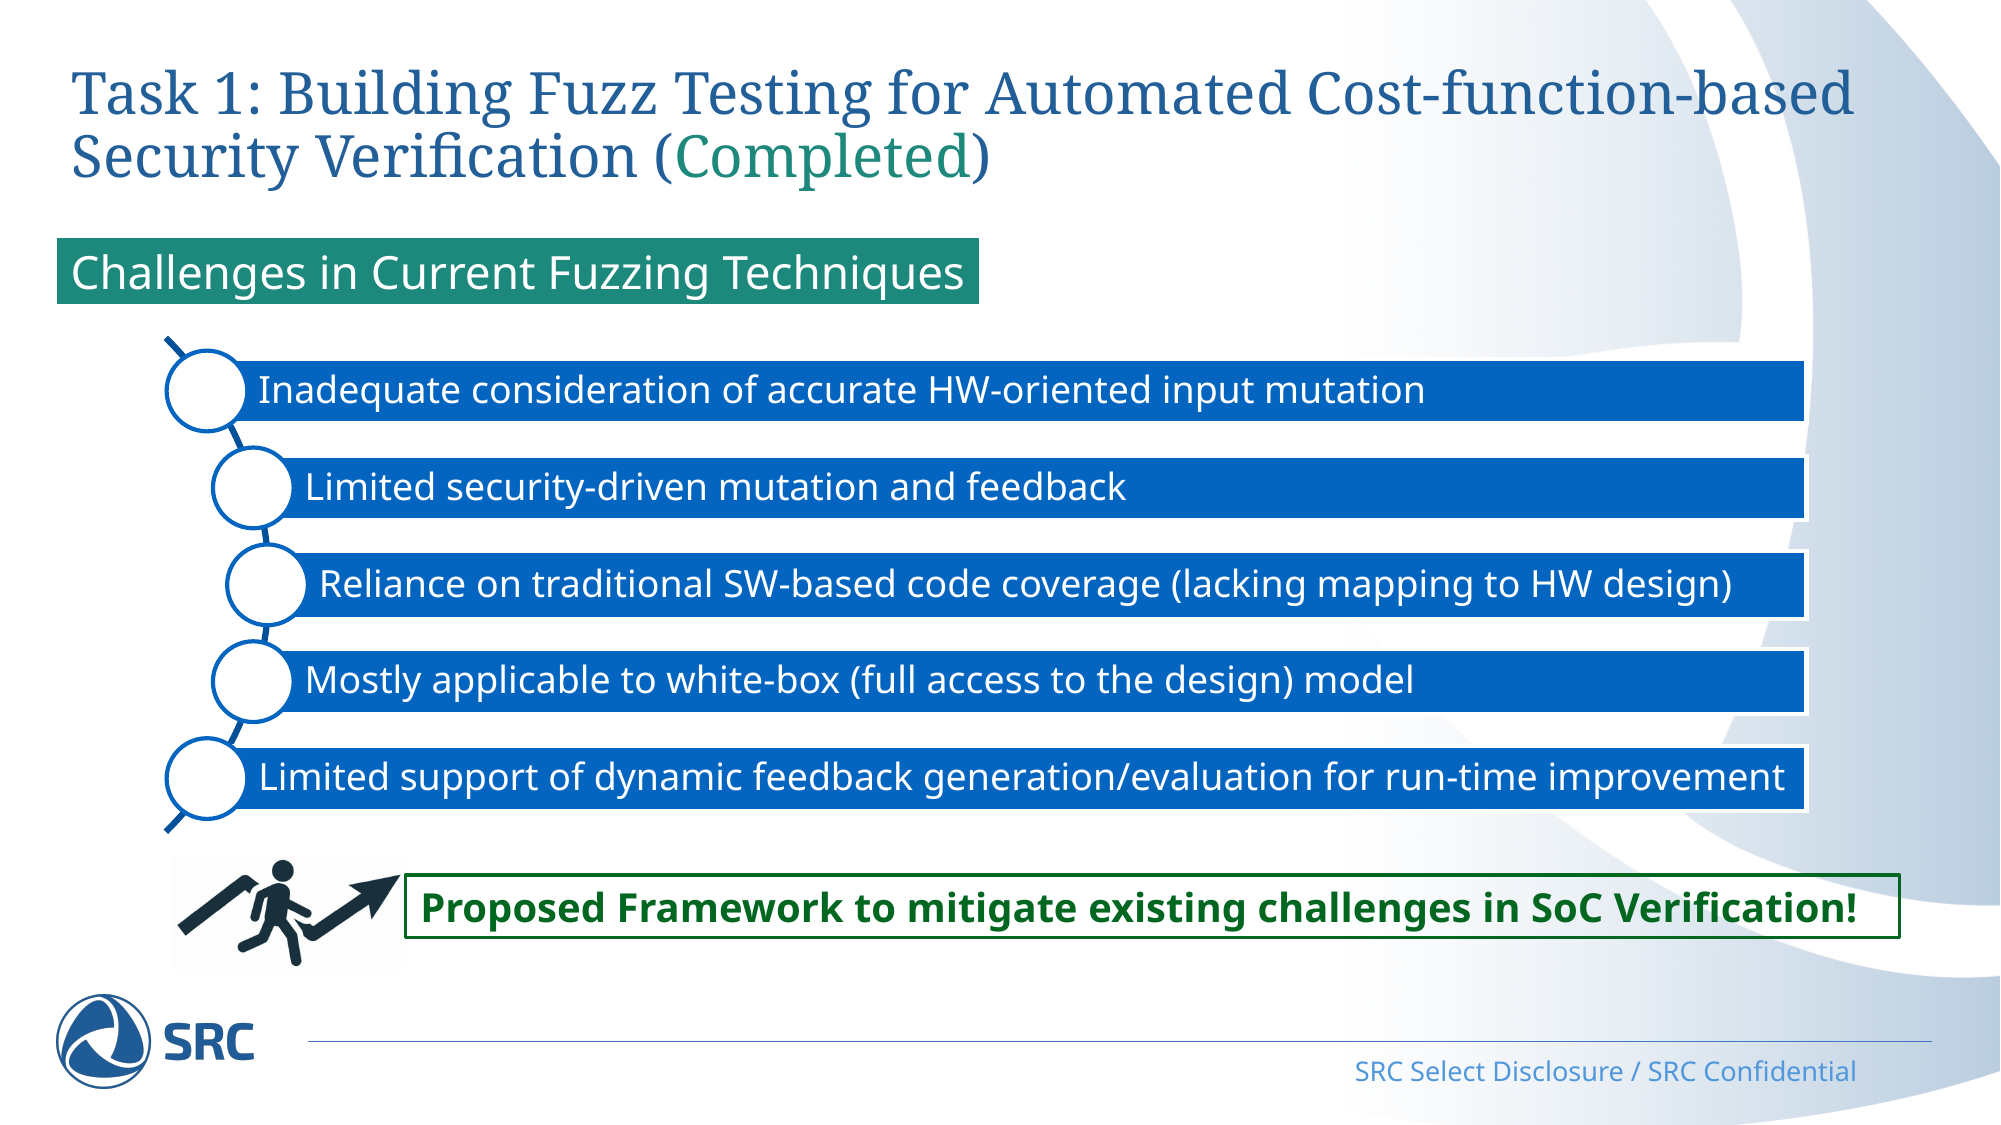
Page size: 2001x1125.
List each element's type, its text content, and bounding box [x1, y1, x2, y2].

picture [56, 994, 254, 1089]
footer SRC Select Disclosure / SRC Confidential [1256, 1042, 1857, 1103]
picture [172, 854, 407, 970]
text_box Proposed Framework to mitigate existing challenges in SoC Verification! [407, 874, 1900, 938]
text_box Task 1: Building Fuzz Testing for Automated Cost-function-based Security Verification (Completed) [56, 56, 1932, 162]
text_box Challenges in Current Fuzzing Techniques [55, 236, 981, 306]
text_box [157, 326, 1814, 844]
